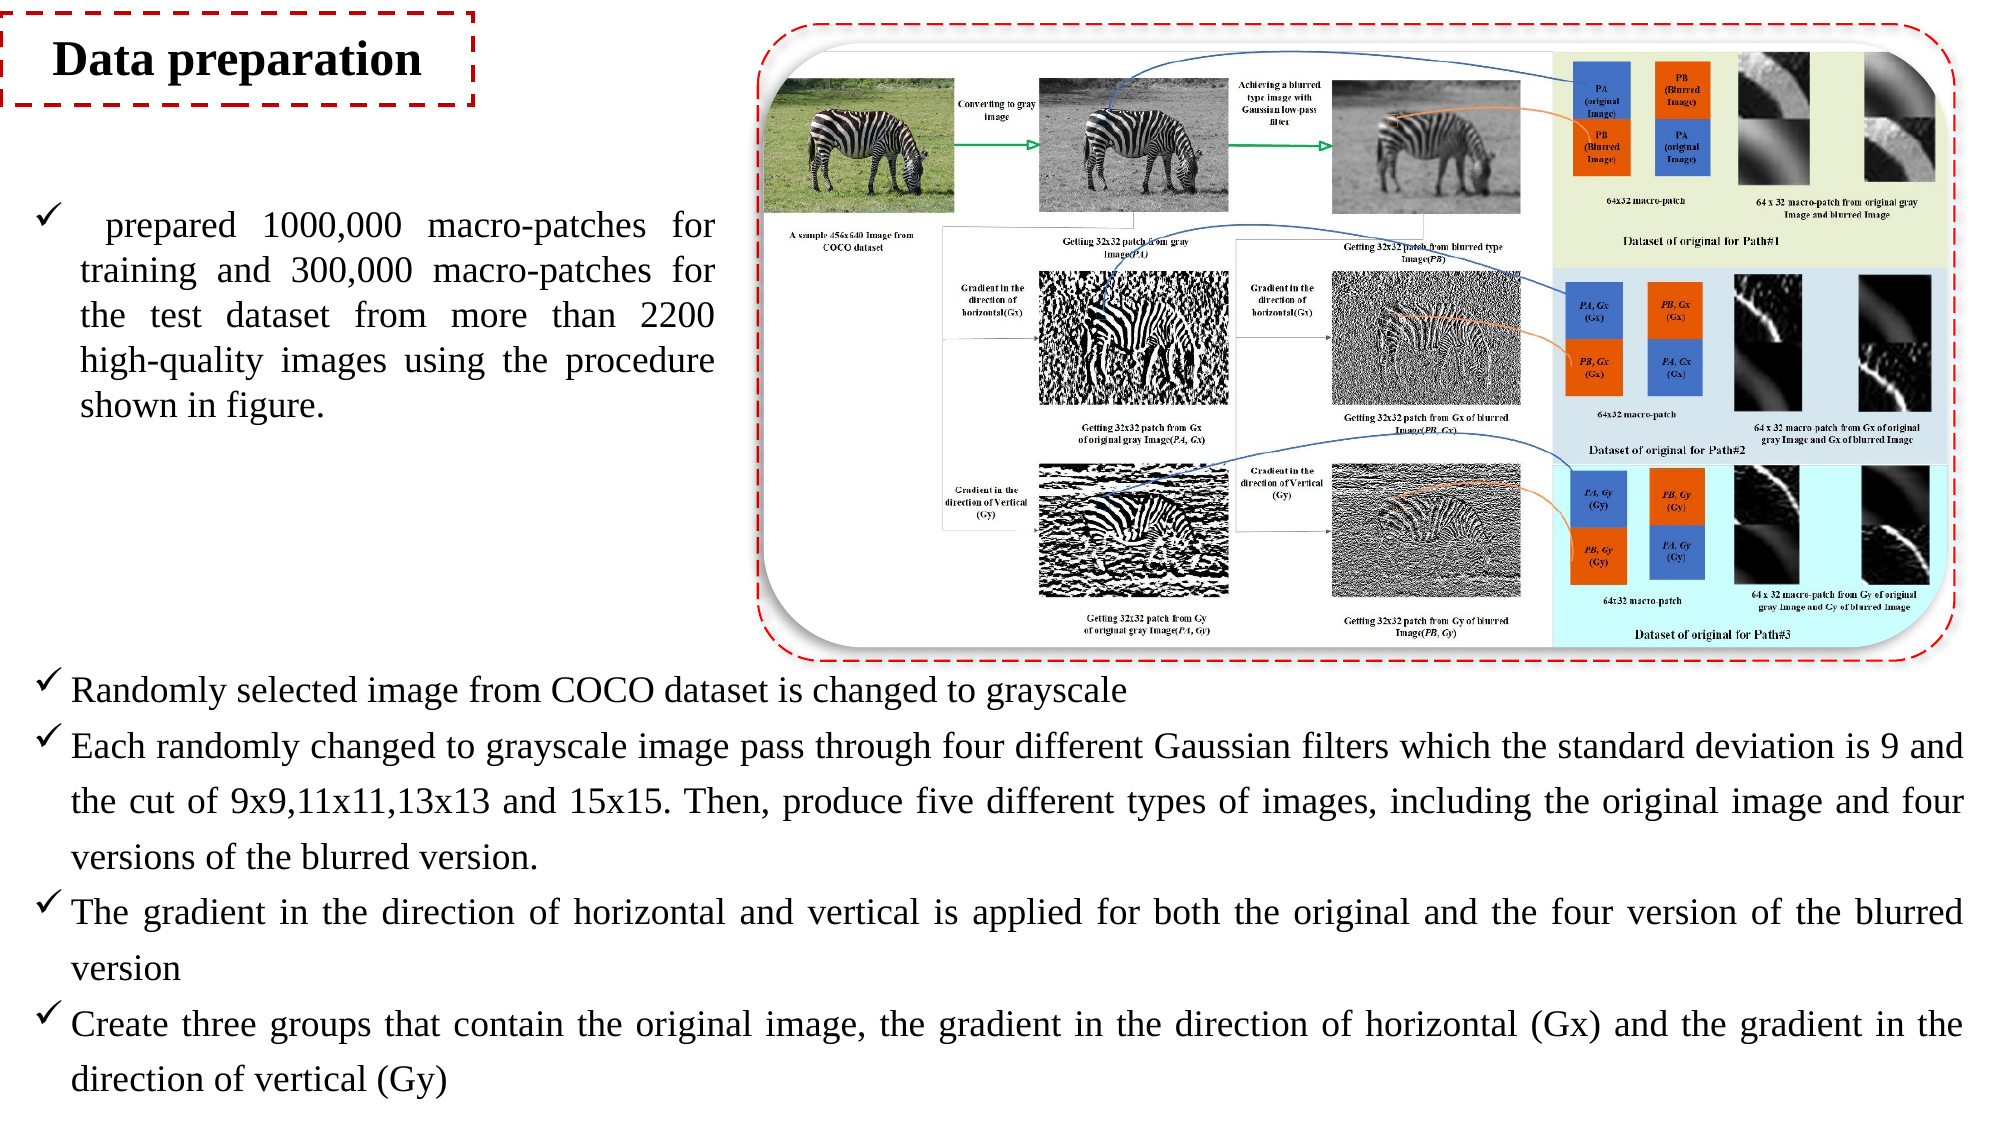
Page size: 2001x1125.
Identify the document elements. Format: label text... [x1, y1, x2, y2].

text_box [774, 23, 1938, 43]
text_box Data preparation [0, 12, 474, 106]
text_box [1948, 57, 1956, 628]
text_box [756, 59, 763, 110]
text_box prepared 1000,000 macro-patches for training and 300,000 macro-patches for the test dataset from more than 2200 high-quality images using the procedure shown in figure. [18, 192, 731, 433]
text_box Randomly selected image from COCO dataset is changed to grayscale Each randomly changed to grayscale image pass through four different Gaussian filters which the standard deviation is 9 and the cut of 9x9,11x11,13x13 and 15x15. Then, produce five different types of images, including the original image and four versions of the blurred version. The gradient in the direction of horizontal and vertical is applied for both the original and the four version of the blurred version Create three groups that contain the original image, the gradient in the direction of horizontal (Gx) and the gradient in the direction of vertical (Gy) [18, 647, 1982, 1107]
text_box [756, 589, 763, 624]
picture [763, 43, 1948, 648]
